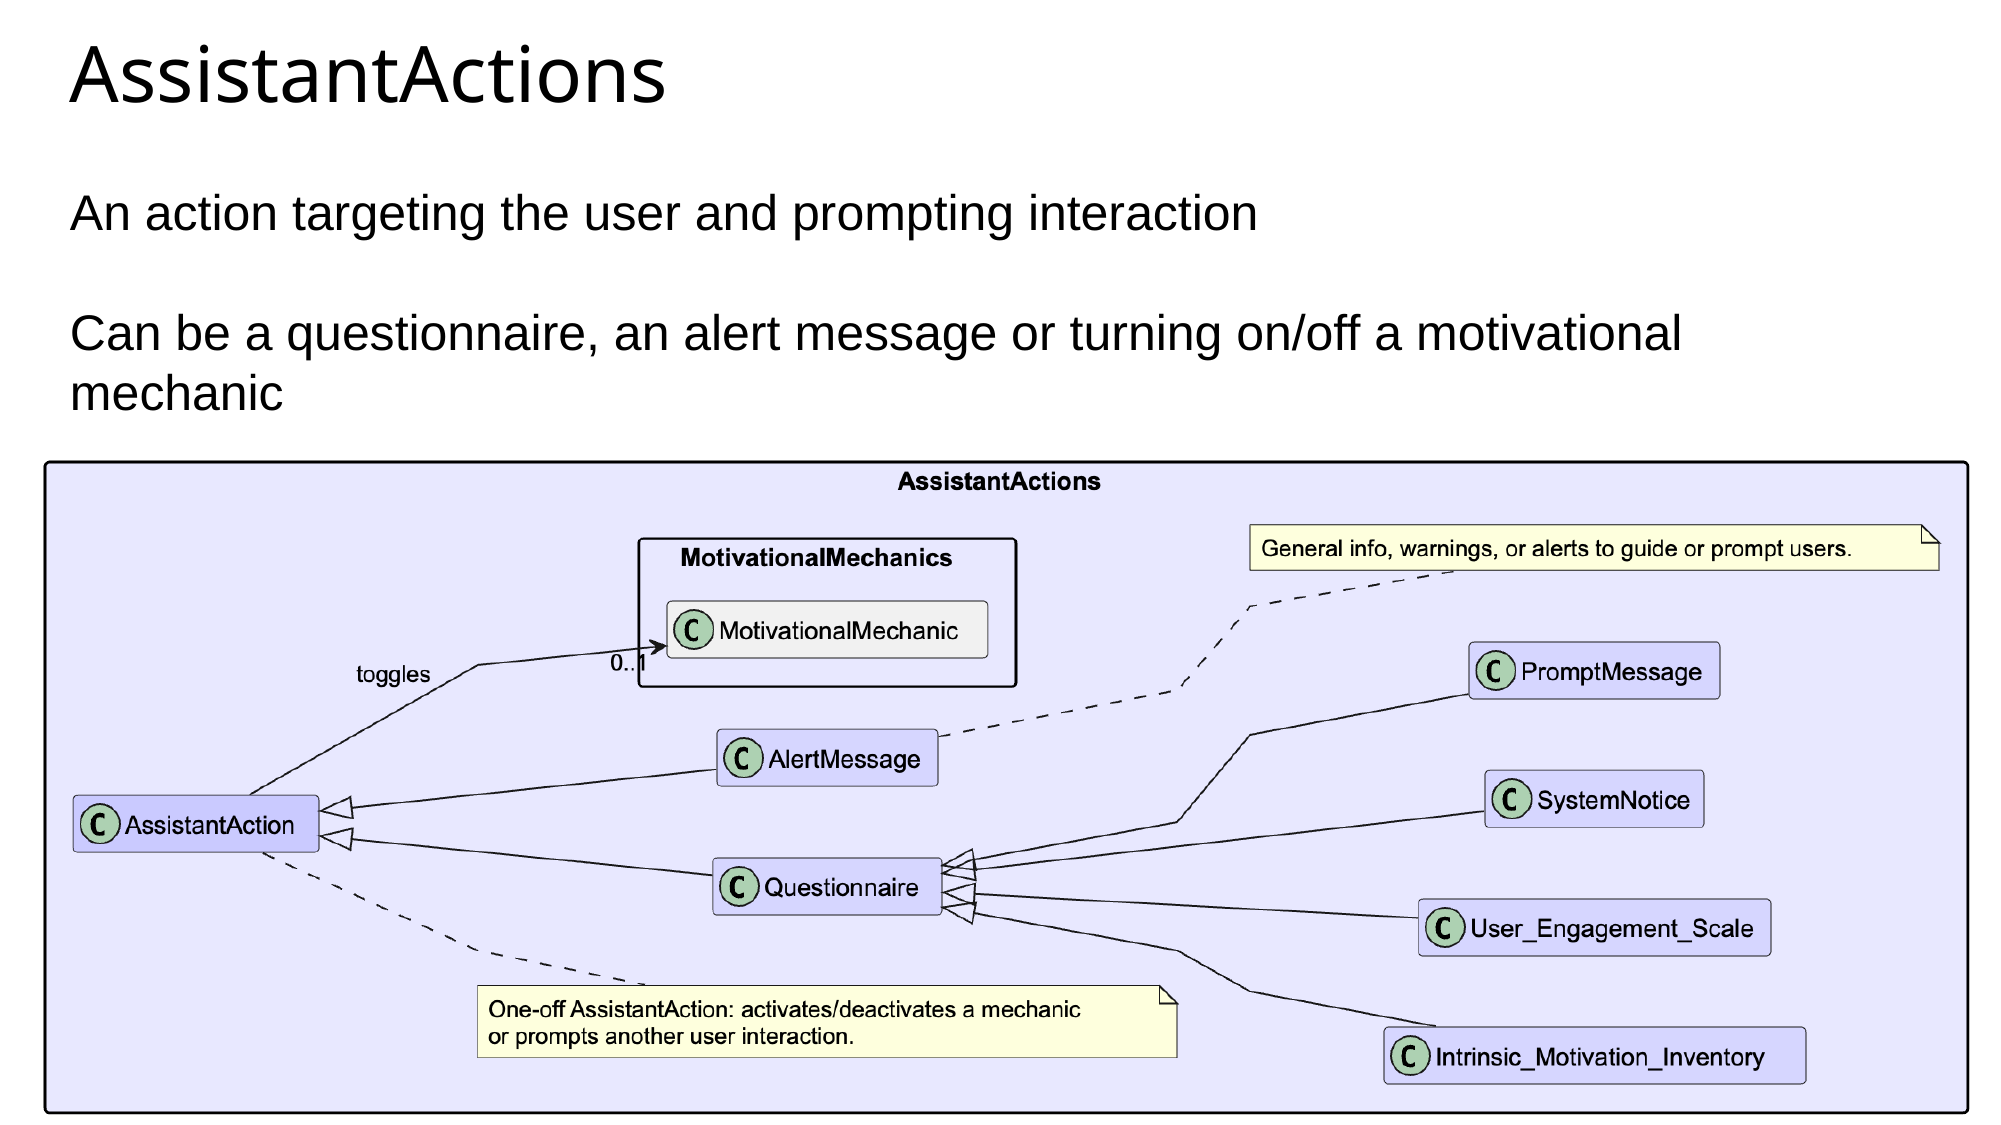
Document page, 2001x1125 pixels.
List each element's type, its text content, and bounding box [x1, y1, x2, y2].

picture [31, 449, 1979, 1123]
list An action targeting the user and prompting interaction Can be a questionnaire, an alert message or turning on/off a motivational mechanic [55, 0, 1924, 449]
